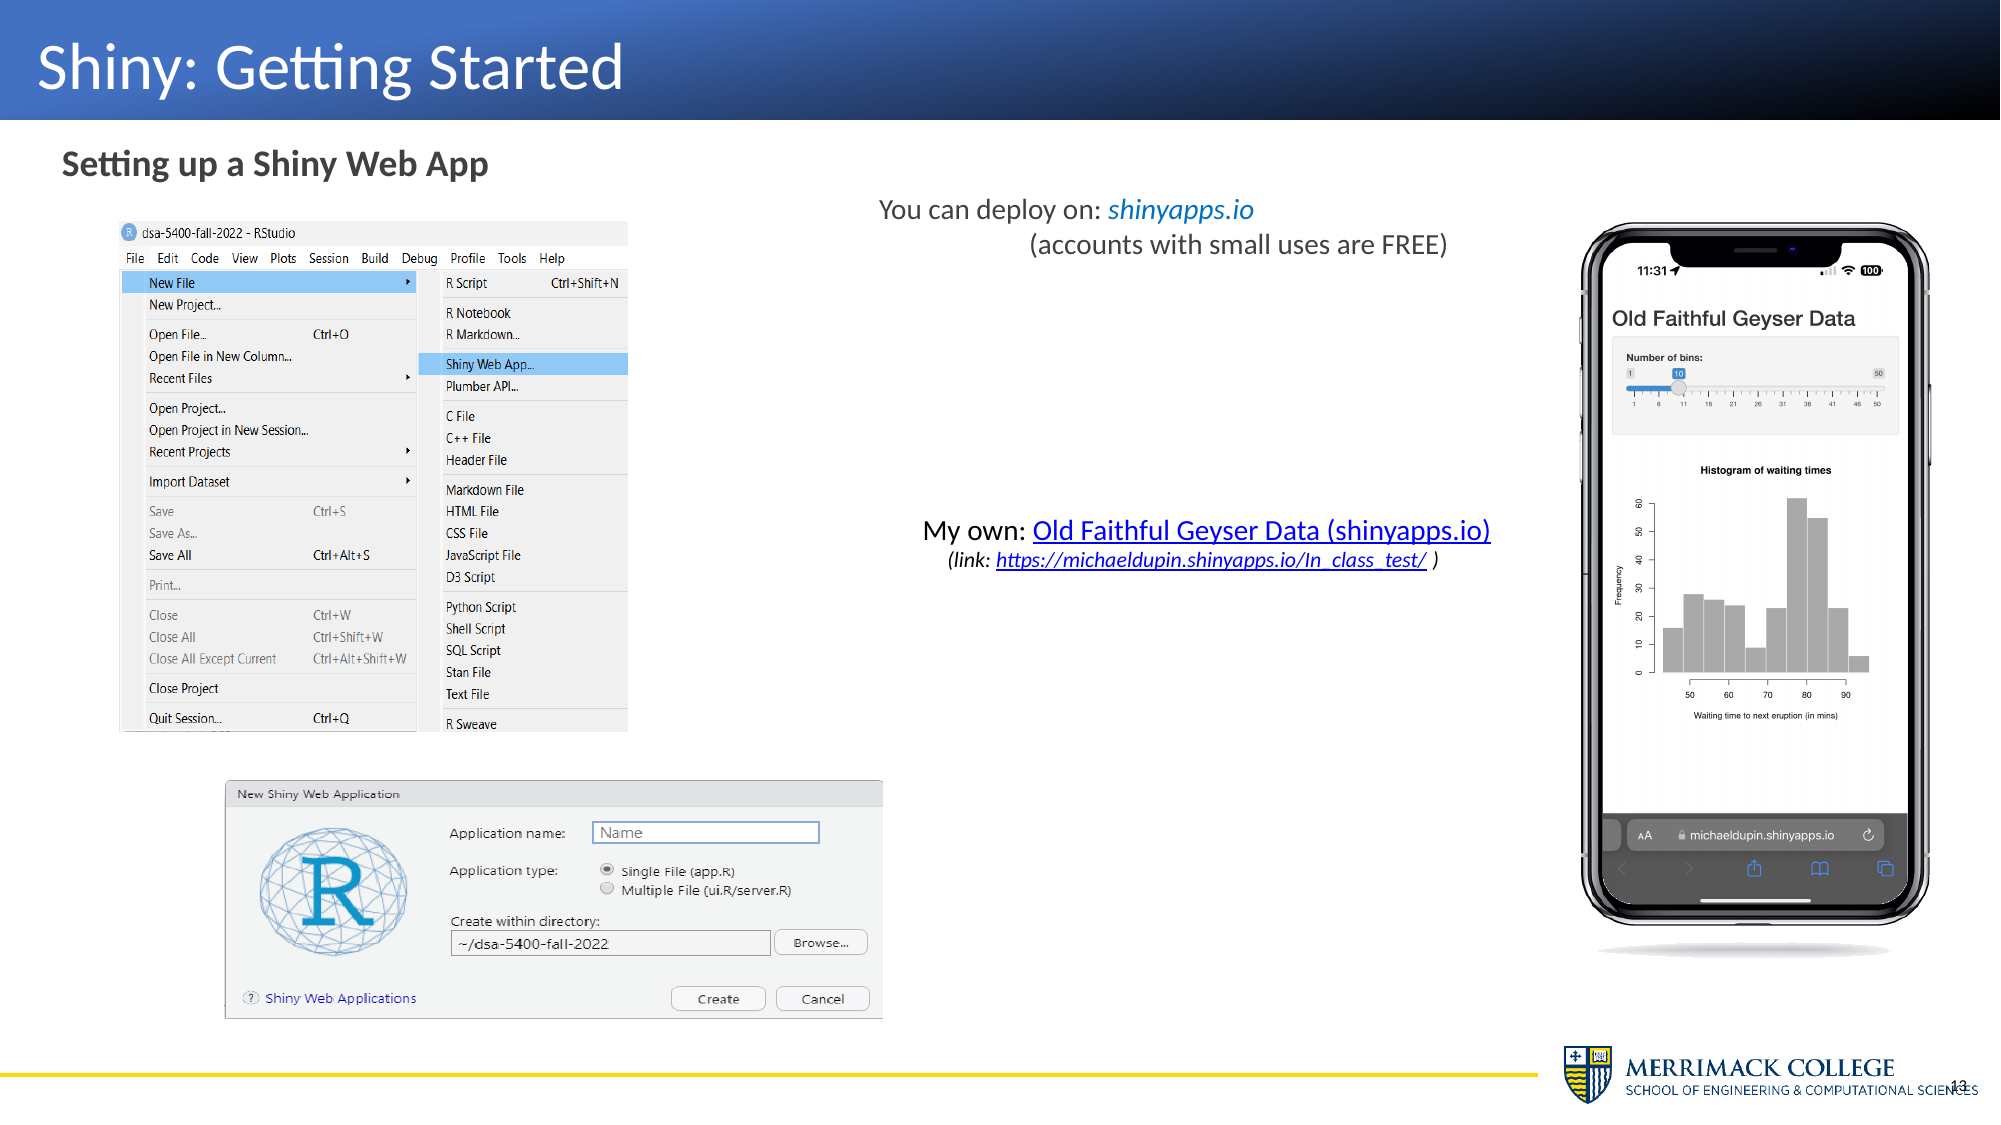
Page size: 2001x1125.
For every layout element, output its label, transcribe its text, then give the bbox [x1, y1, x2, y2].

picture [118, 221, 629, 732]
text_box My own: Old Faithful Geyser Data (shinyapps.io) (link: https://michaeldupin.shinyapps.io/In_class_test/ ) [907, 503, 1553, 580]
text_box 13 [1948, 1072, 1970, 1095]
picture [0, 0, 2000, 120]
text_box Setting up a Shiny Web App [47, 131, 509, 192]
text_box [1558, 204, 1960, 976]
title Shiny: Getting Started [37, 9, 2000, 200]
picture [224, 778, 883, 1019]
picture [1562, 1044, 1978, 1105]
text_box You can deploy on: shinyapps.io (accounts with small uses are FREE) [864, 183, 1653, 269]
